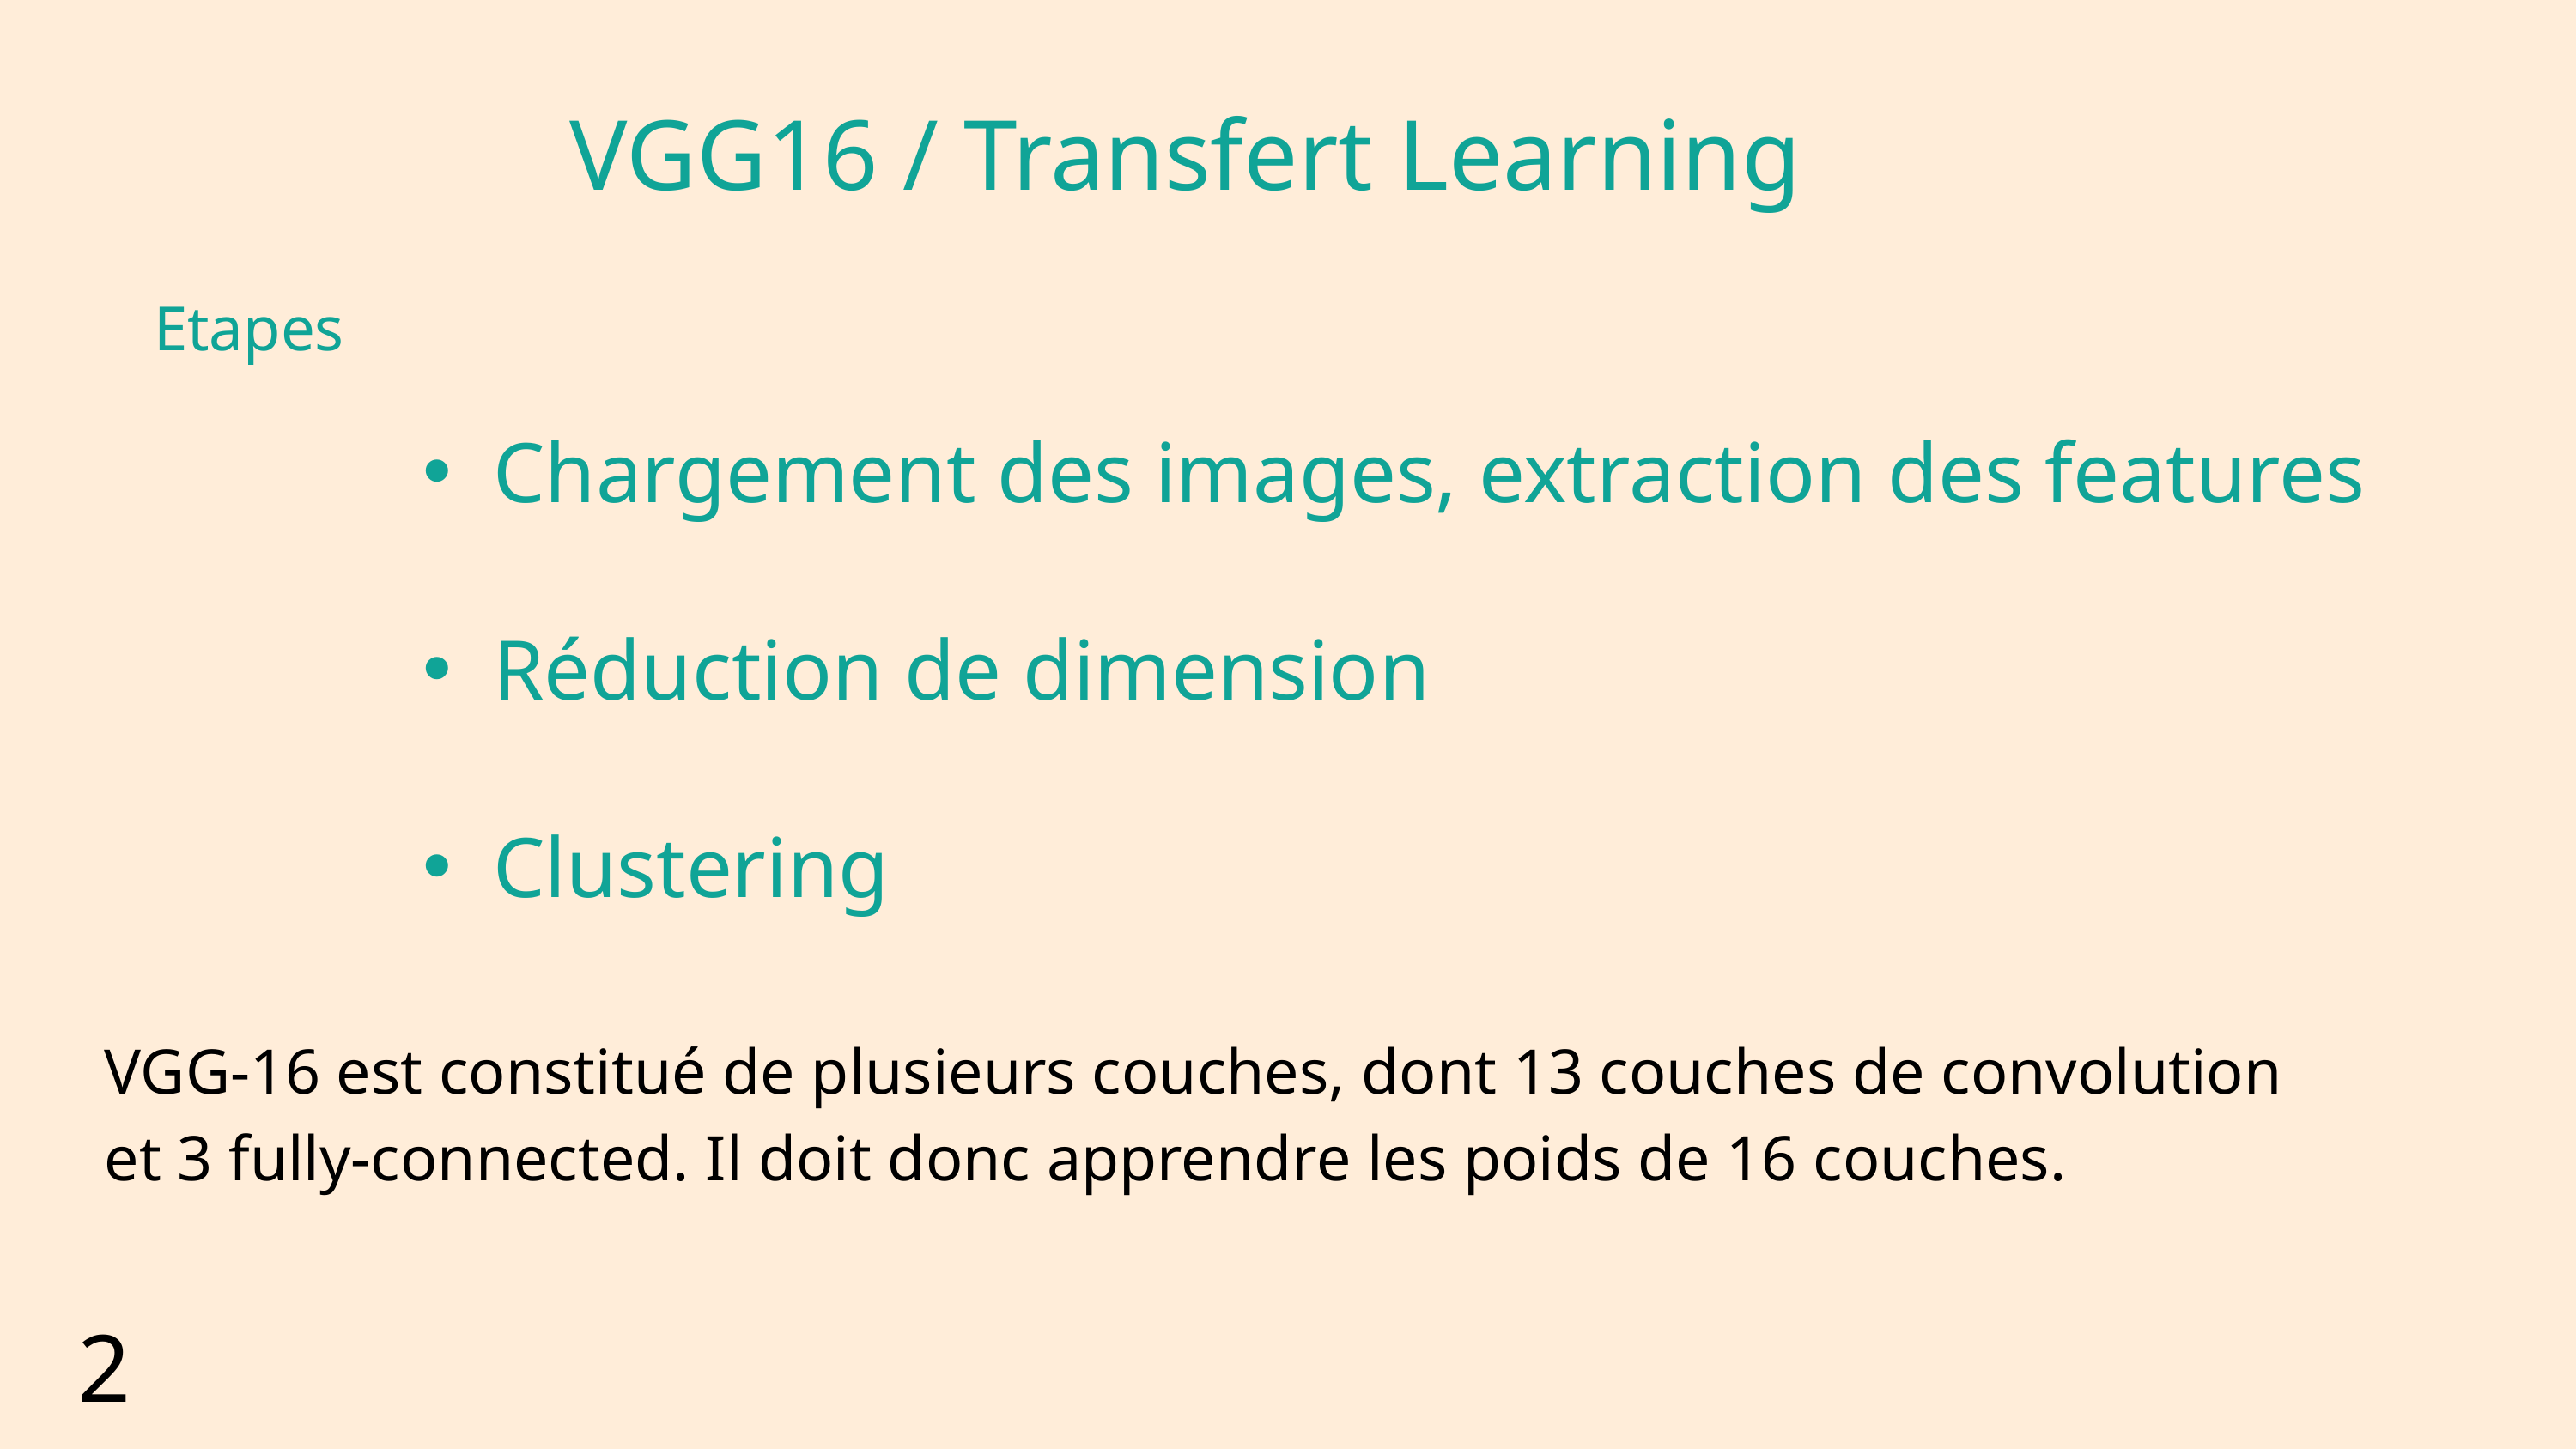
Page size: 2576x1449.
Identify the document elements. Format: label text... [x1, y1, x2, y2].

text_box Chargement des images, extraction des features Réduction de dimension Clustering [353, 321, 2554, 914]
text_box Etapes [144, 277, 354, 363]
text_box VGG16 / Transfert Learning [534, 74, 1862, 210]
text_box VGG-16 est constitué de plusieurs couches, dont 13 couches de convolution et 3 fully-connected. Il doit donc apprendre les poids de 16 couches. [104, 1020, 2472, 1193]
text_box 24 [51, 1290, 158, 1449]
